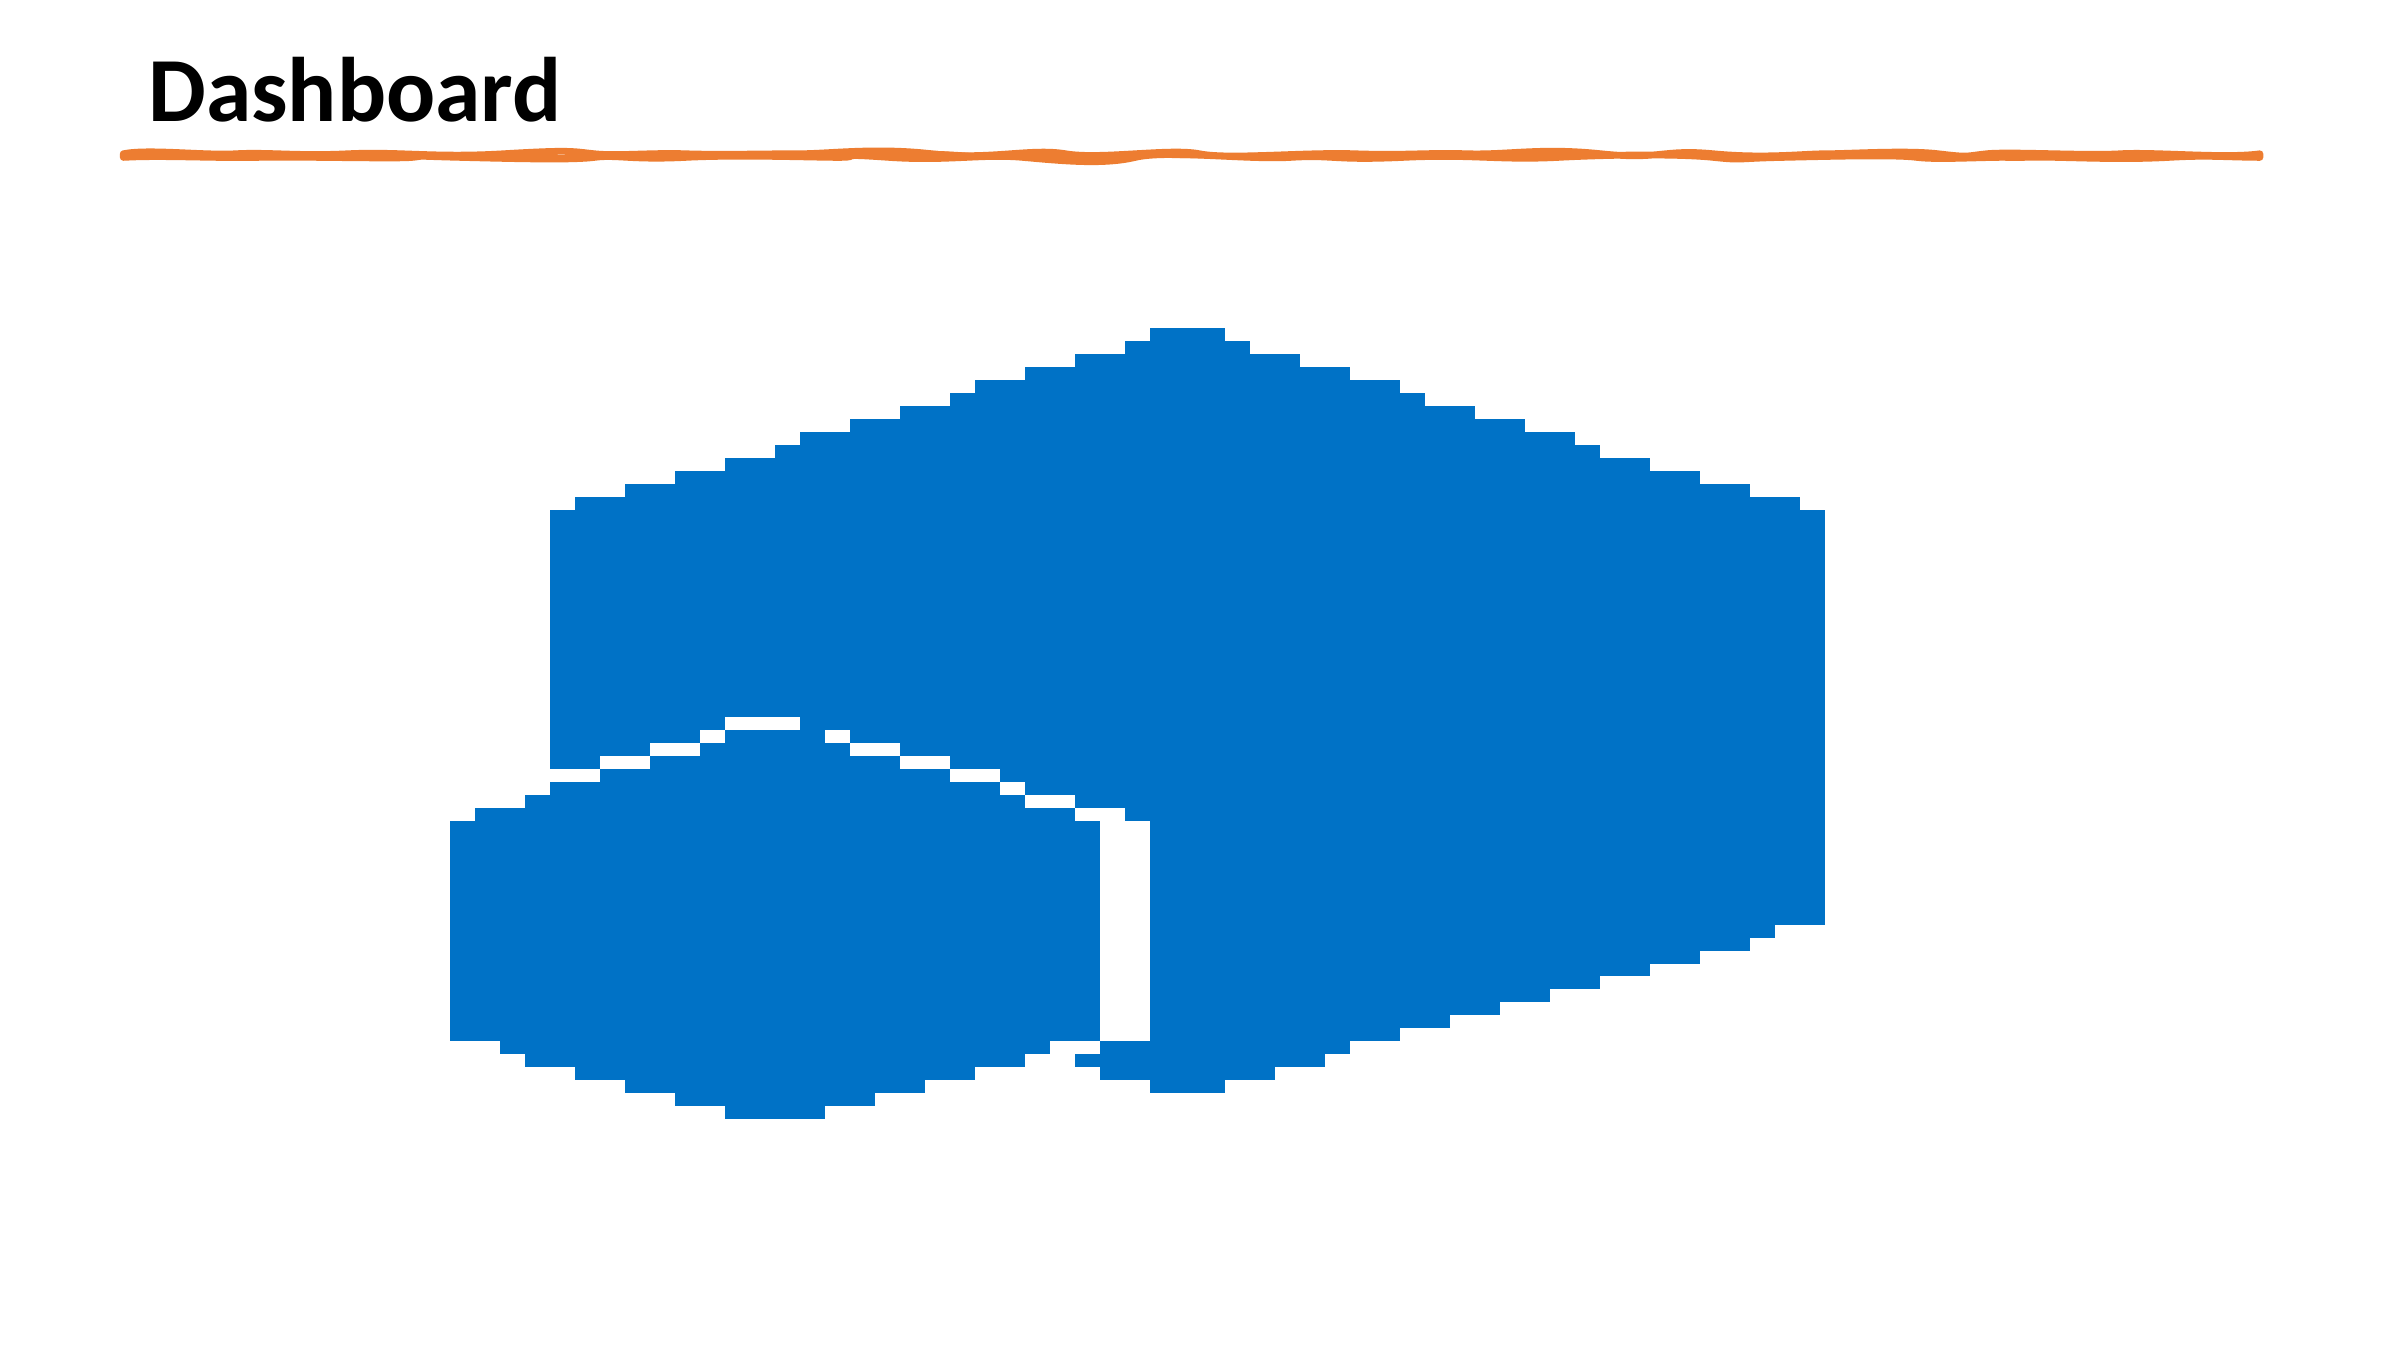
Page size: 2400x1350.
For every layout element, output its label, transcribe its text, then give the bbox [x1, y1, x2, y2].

picture [0, 134, 2400, 1350]
text_box [121, 148, 2263, 164]
title Dashboard [133, 3, 2160, 134]
